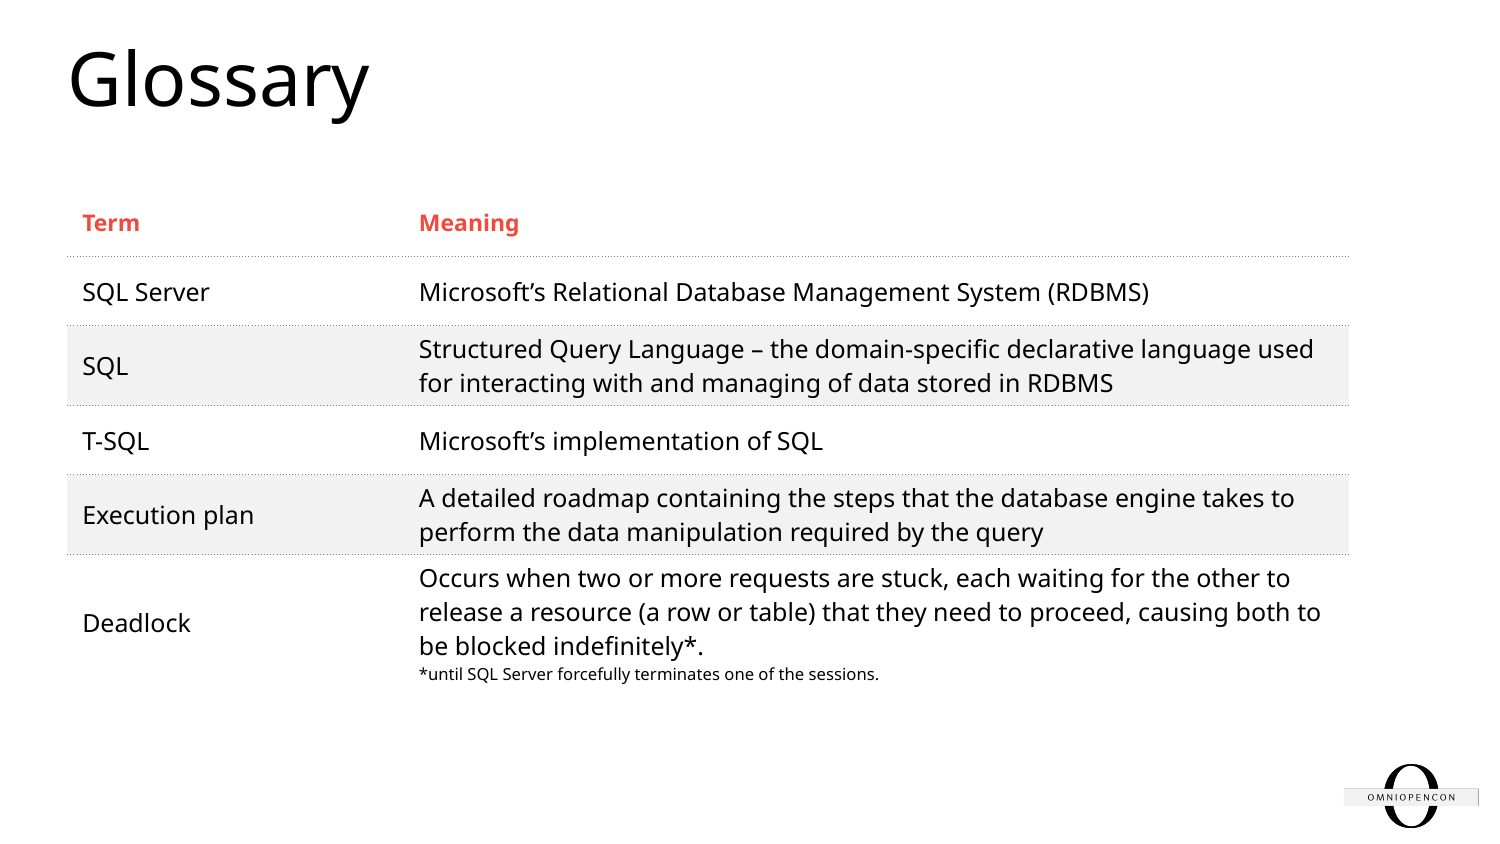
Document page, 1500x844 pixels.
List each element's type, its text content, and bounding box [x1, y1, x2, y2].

table_cell Occurs when two or more requests are stuck, each waiting for the other to release a resource (a row or table) that they need to proceed, causing both to be blocked indefinitely*. *until SQL Server forcefully terminates one of the sessions. [404, 555, 1349, 691]
table_cell Deadlock [67, 555, 404, 691]
table_cell Execution plan [67, 475, 404, 555]
table_cell A detailed roadmap containing the steps that the database engine takes to perform the data manipulation required by the query [404, 475, 1349, 555]
table_header Term [67, 188, 404, 257]
table_cell Structured Query Language – the domain-specific declarative language used for interacting with and managing of data stored in RDBMS [404, 326, 1349, 406]
table_cell SQL [67, 326, 404, 406]
table_cell SQL Server [67, 257, 404, 326]
table_cell Microsoft’s Relational Database Management System (RDBMS) [404, 257, 1349, 326]
table_cell Microsoft’s implementation of SQL [404, 406, 1349, 475]
table_cell T-SQL [67, 406, 404, 475]
title Glossary [52, 41, 1444, 142]
table_header Meaning [404, 188, 1349, 257]
picture [1320, 711, 1500, 844]
